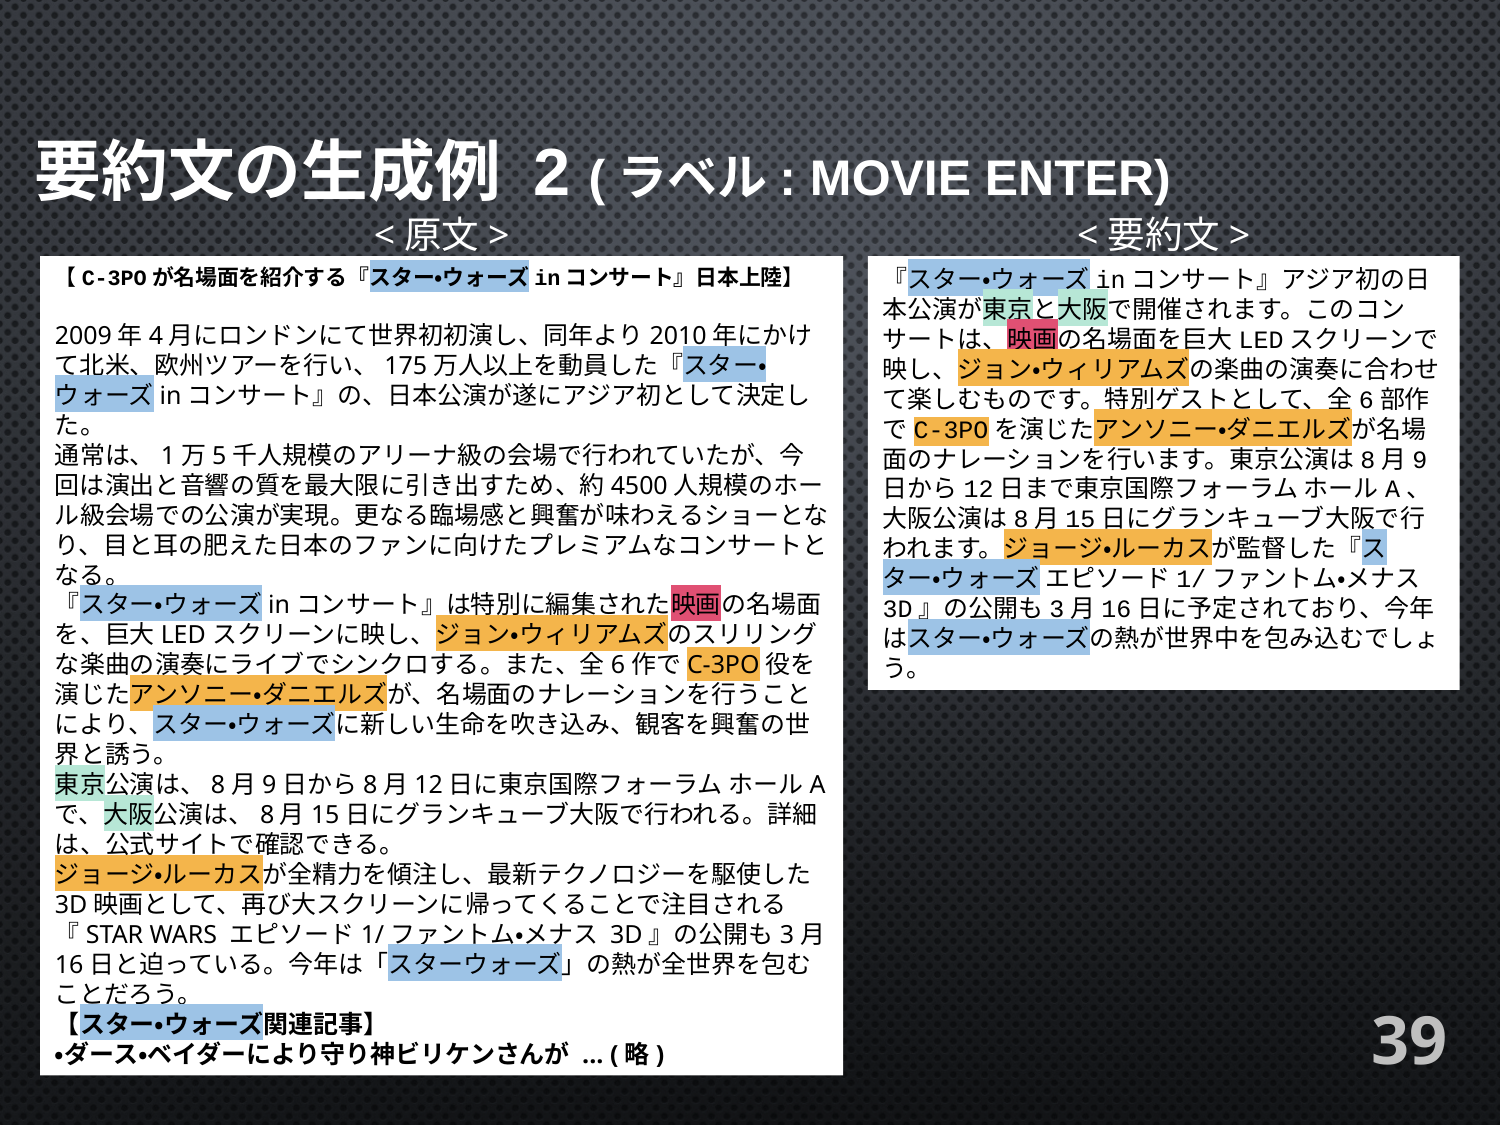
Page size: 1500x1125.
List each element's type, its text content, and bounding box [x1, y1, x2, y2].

text_box 要約文の生成例 2 (ラベル: MOVIE ENTER) [19, 113, 1436, 234]
text_box 『スター・ウォーズinコンサート』アジア初の日本公演が東京と大阪で開催されます。このコンサートは、映画の名場面を巨大LEDスクリーンで映し、ジョン・ウィリアムズの楽曲の演奏に合わせて楽しむものです。特別ゲストとして、全6部作でC-3POを演じたアンソニー・ダニエルズが名場面のナレーションを行います。東京公演は8月9日から12日まで東京国際フォーラム ホールA、大阪公演は8月15日にグランキューブ大阪で行われます。ジョージ・ルーカスが監督した『スター・ウォーズ エピソード1/ファントム・メナス 3D』の公開も3月16日に予定されており、今年はスター・ウォーズの熱が世界中を包み込むでしょう。 [867, 256, 1460, 690]
text_box <要約文> [961, 203, 1366, 264]
slide_number 39 [1268, 1013, 1463, 1074]
text_box 【C-3POが名場面を紹介する『スター・ウォーズinコンサート』日本上陸】 2009年4月にロンドンにて世界初初演し、同年より2010年にかけて北米、欧州ツアーを行い、175万人以上を動員した『スター・ウォーズinコンサート』の、日本公演が遂にアジア初として決定した。 通常は、1万5千人規模のアリーナ級の会場で行われていたが、今回は演出と音響の質を最大限に引き出すため、約4500人規模のホール級会場での公演が実現。更なる臨場感と興奮が味わえるショーとなり、目と耳の肥えた日本のファンに向けたプレミアムなコンサートとなる。 『スター・ウォーズinコンサート』は特別に編集された映画の名場面を、巨大LEDスクリーンに映し、ジョン・ウィリアムズのスリリングな楽曲の演奏にライブでシンクロする。また、全6作でC-3PO役を演じたアンソニー・ダニエルズが、名場面のナレーションを行うことにより、スター・ウォーズに新しい生命を吹き込み、観客を興奮の世界と誘う。 東京公演は、8月9日から8月12日に東京国際フォーラム ホールAで、大阪公演は、8月15日にグランキューブ大阪で行われる。詳細は、公式サイトで確認できる。 ジョージ・ルーカスが全精力を傾注し、最新テクノロジーを駆使した3D映画として、再び大スクリーンに帰ってくることで注目される『STAR WARS エピソード1/ファントム・メナス 3D』の公開も3月16日と迫っている。今年は「スターウォーズ」の熱が全世界を包むことだろう。 【スター・ウォーズ関連記事】 ・ダース・ベイダーにより守り神ビリケンさんが ... (略) [40, 256, 844, 1076]
text_box <原文> [239, 203, 644, 264]
